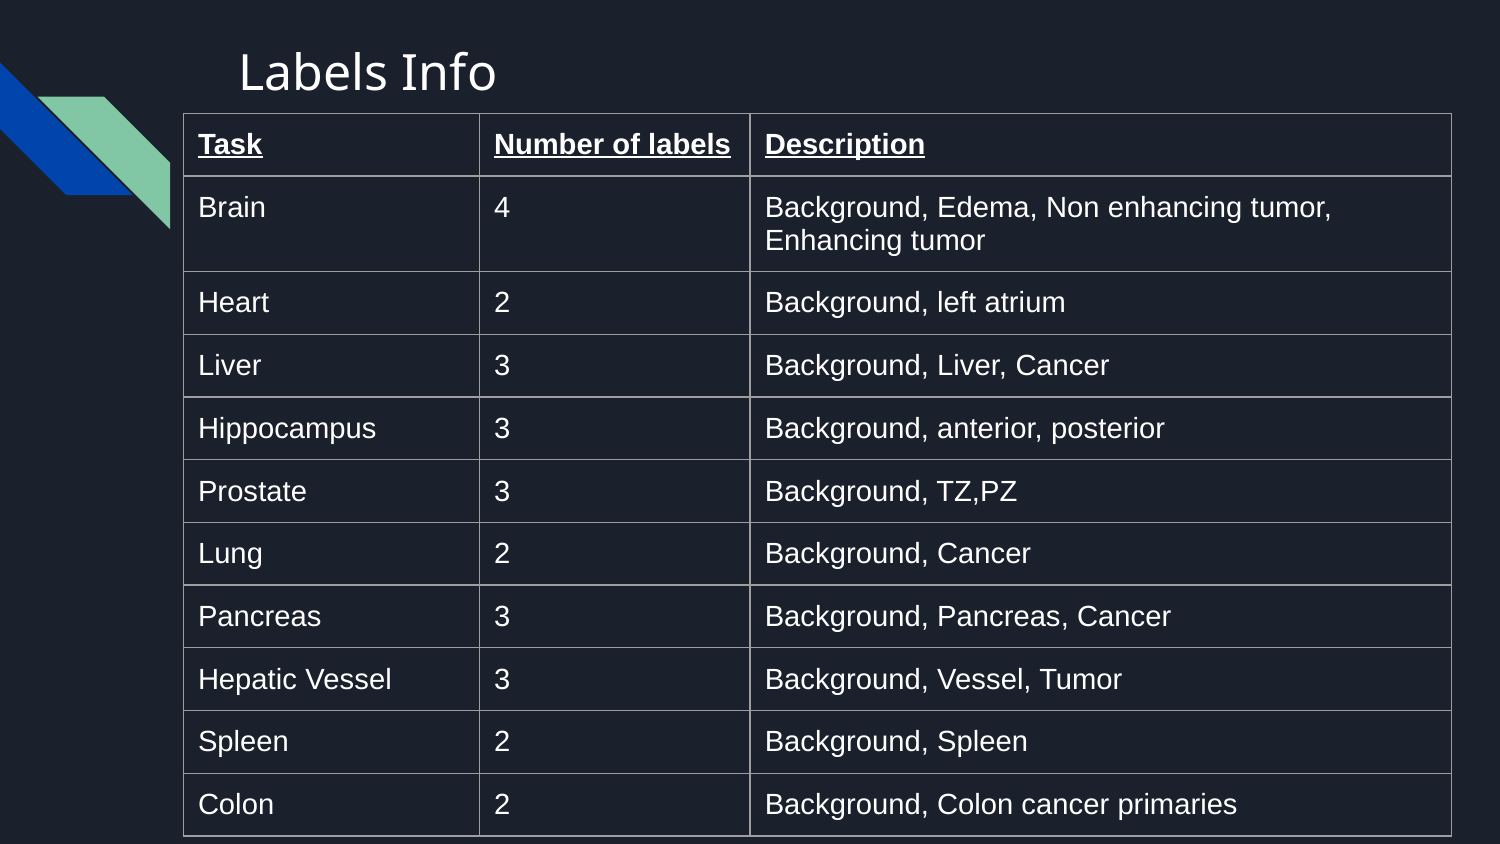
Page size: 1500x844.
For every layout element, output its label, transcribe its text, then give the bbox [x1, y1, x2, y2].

table_cell Hippocampus [184, 398, 479, 459]
table_cell 2 [480, 774, 749, 835]
table_cell Liver [184, 335, 479, 396]
table_cell Pancreas [184, 586, 479, 647]
table_cell 3 [480, 460, 749, 522]
table_header Number of labels [480, 114, 749, 175]
table_cell Colon [184, 774, 479, 835]
table_cell Background, TZ,PZ [751, 460, 1451, 522]
table_cell Background, Cancer [751, 523, 1451, 584]
table_cell Background, Vessel, Tumor [751, 648, 1451, 710]
table_cell 3 [480, 586, 749, 647]
title Labels Info [223, 25, 1379, 113]
table_cell 2 [480, 272, 749, 334]
table_cell Brain [184, 177, 479, 271]
table_cell Background, anterior, posterior [751, 398, 1451, 459]
table_header Task [184, 114, 479, 175]
table_cell 2 [480, 523, 749, 584]
table_cell Background, Edema, Non enhancing tumor, Enhancing tumor [751, 177, 1451, 271]
table_cell Background, Liver, Cancer [751, 335, 1451, 396]
table_cell Background, Spleen [751, 711, 1451, 773]
table_cell 3 [480, 398, 749, 459]
table_cell Background, Pancreas, Cancer [751, 586, 1451, 647]
table_cell Spleen [184, 711, 479, 773]
table_cell 3 [480, 335, 749, 396]
table_cell 2 [480, 711, 749, 773]
table_header Description [751, 114, 1451, 175]
table_cell Hepatic Vessel [184, 648, 479, 710]
table_cell 3 [480, 648, 749, 710]
table_cell Background, Colon cancer primaries [751, 774, 1451, 835]
table_cell Background, left atrium [751, 272, 1451, 334]
table_cell Lung [184, 523, 479, 584]
table_cell Heart [184, 272, 479, 334]
table_cell 4 [480, 177, 749, 271]
table_cell Prostate [184, 460, 479, 522]
